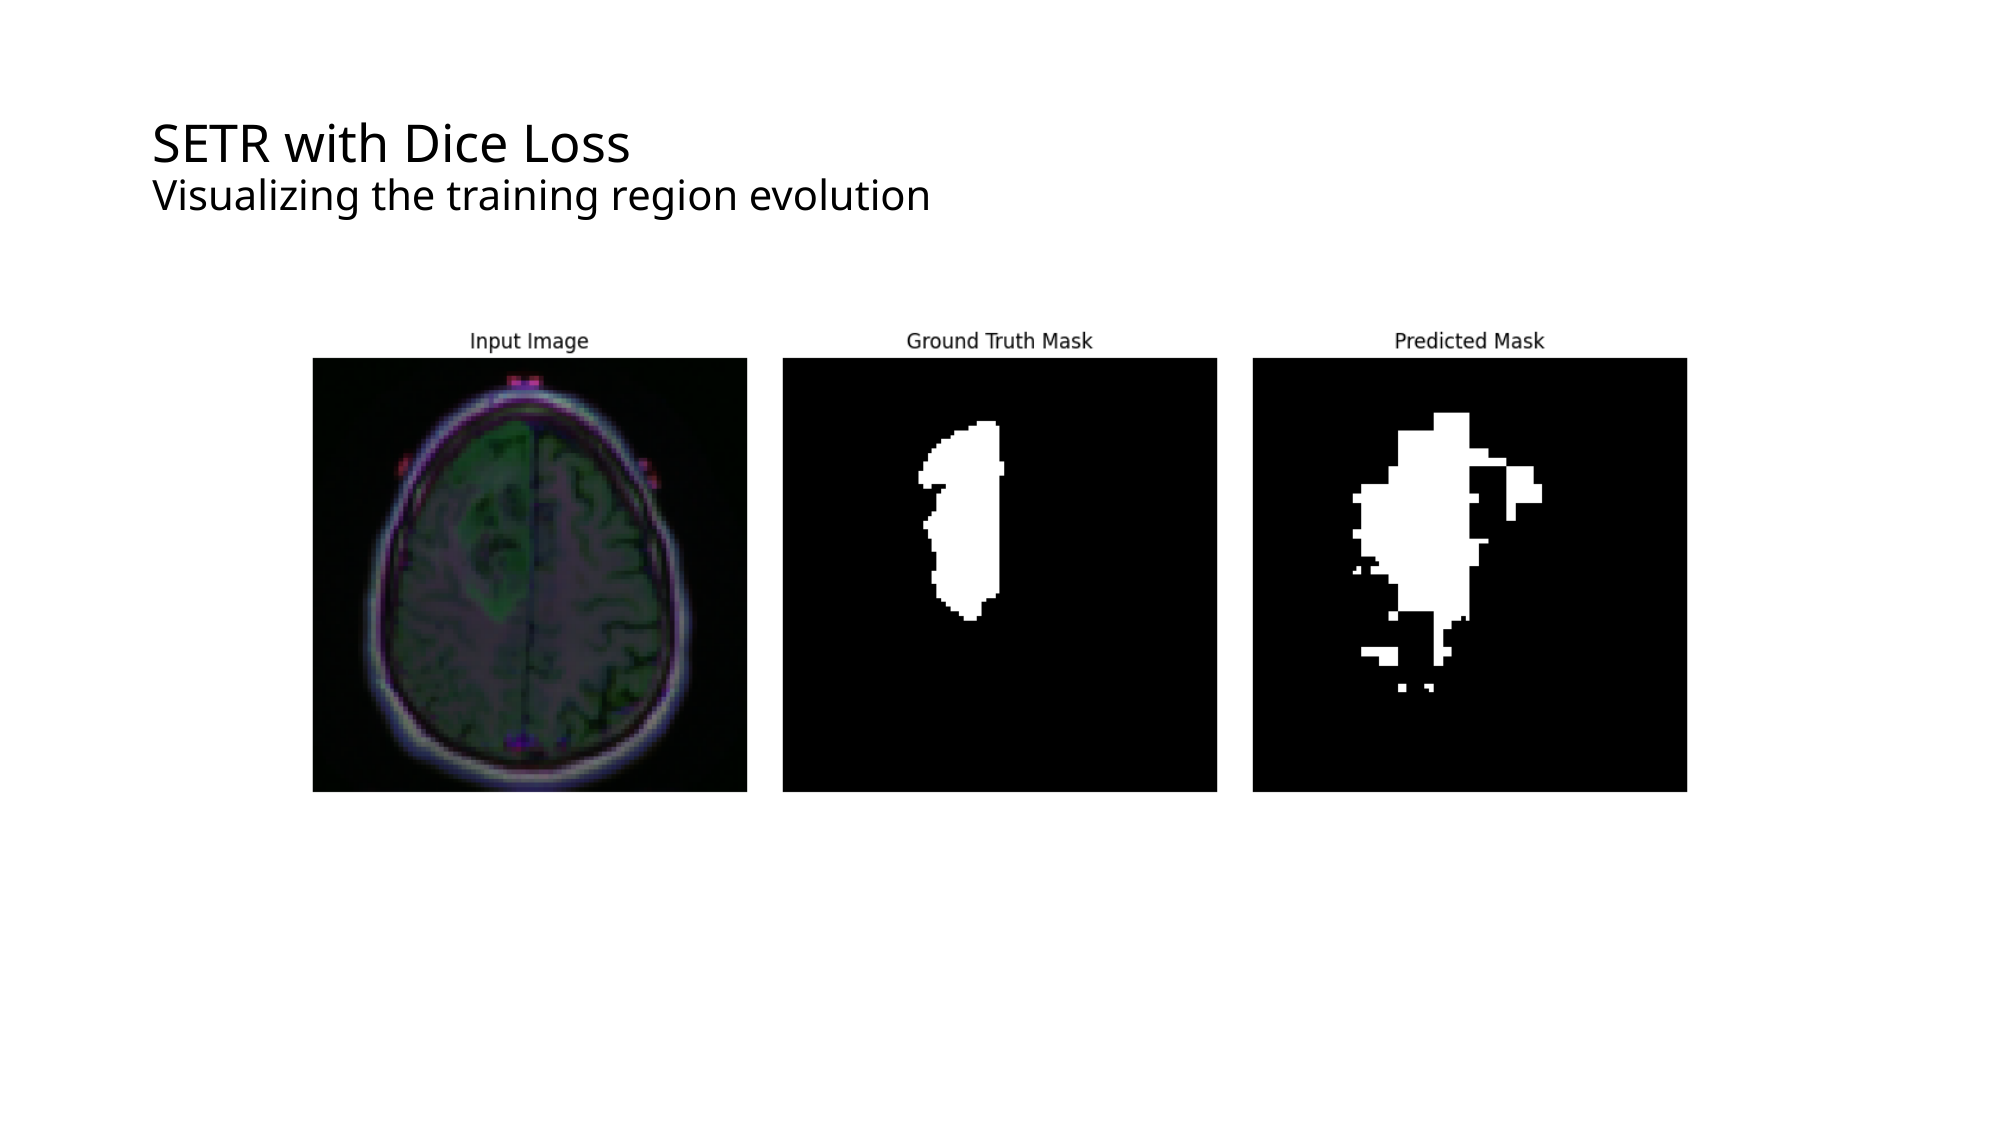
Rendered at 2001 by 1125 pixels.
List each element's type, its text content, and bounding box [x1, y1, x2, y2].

picture [301, 320, 1699, 805]
title SETR with Dice Loss Visualizing the training region evolution [137, 59, 1863, 278]
